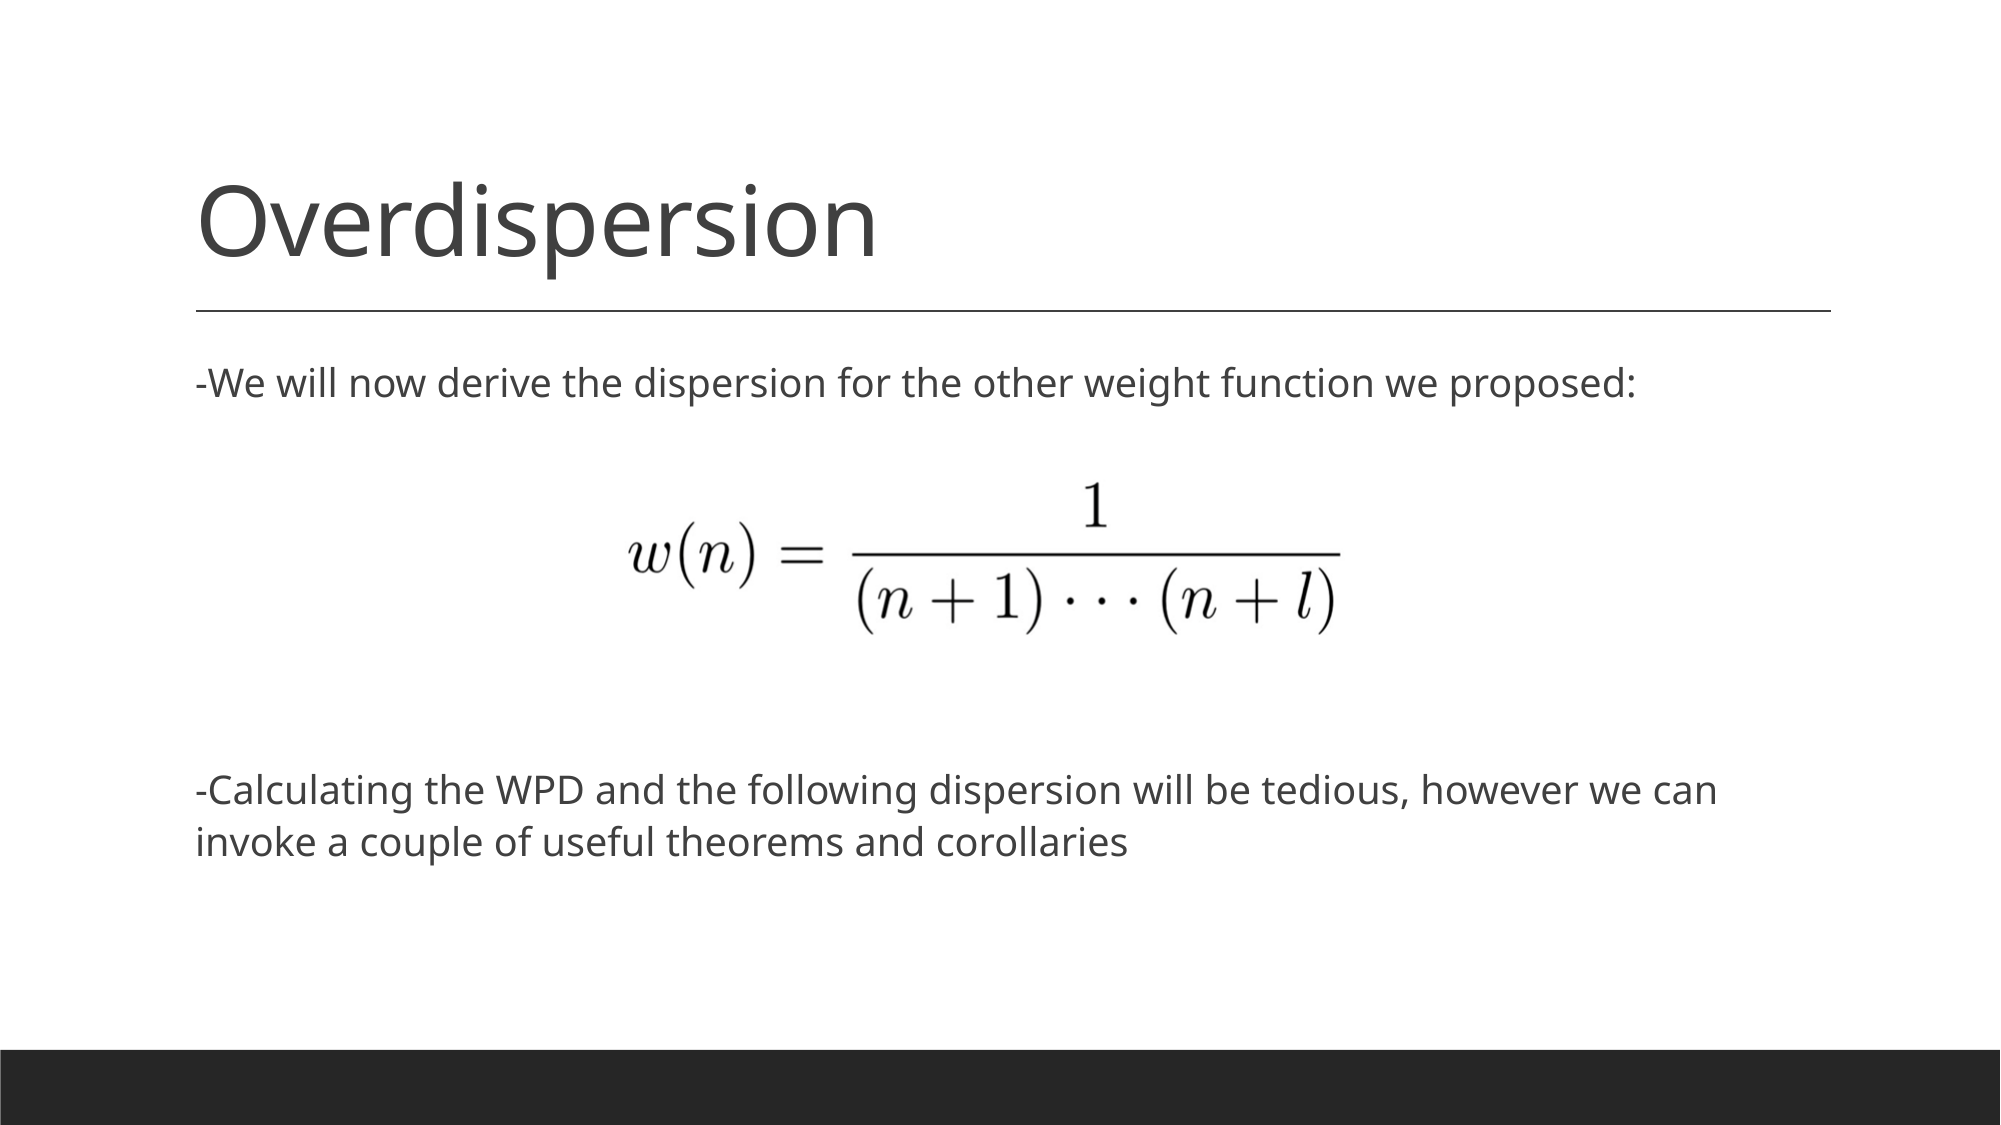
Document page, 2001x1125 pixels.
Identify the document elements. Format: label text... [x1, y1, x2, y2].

list -We will now derive the dispersion for the other weight function we proposed: -Calculating the WPD and the following dispersion will be tedious, however we can invoke a couple of useful theorems and corollaries [180, 345, 1830, 963]
title Overdispersion [180, 47, 1830, 285]
picture [553, 423, 1380, 701]
